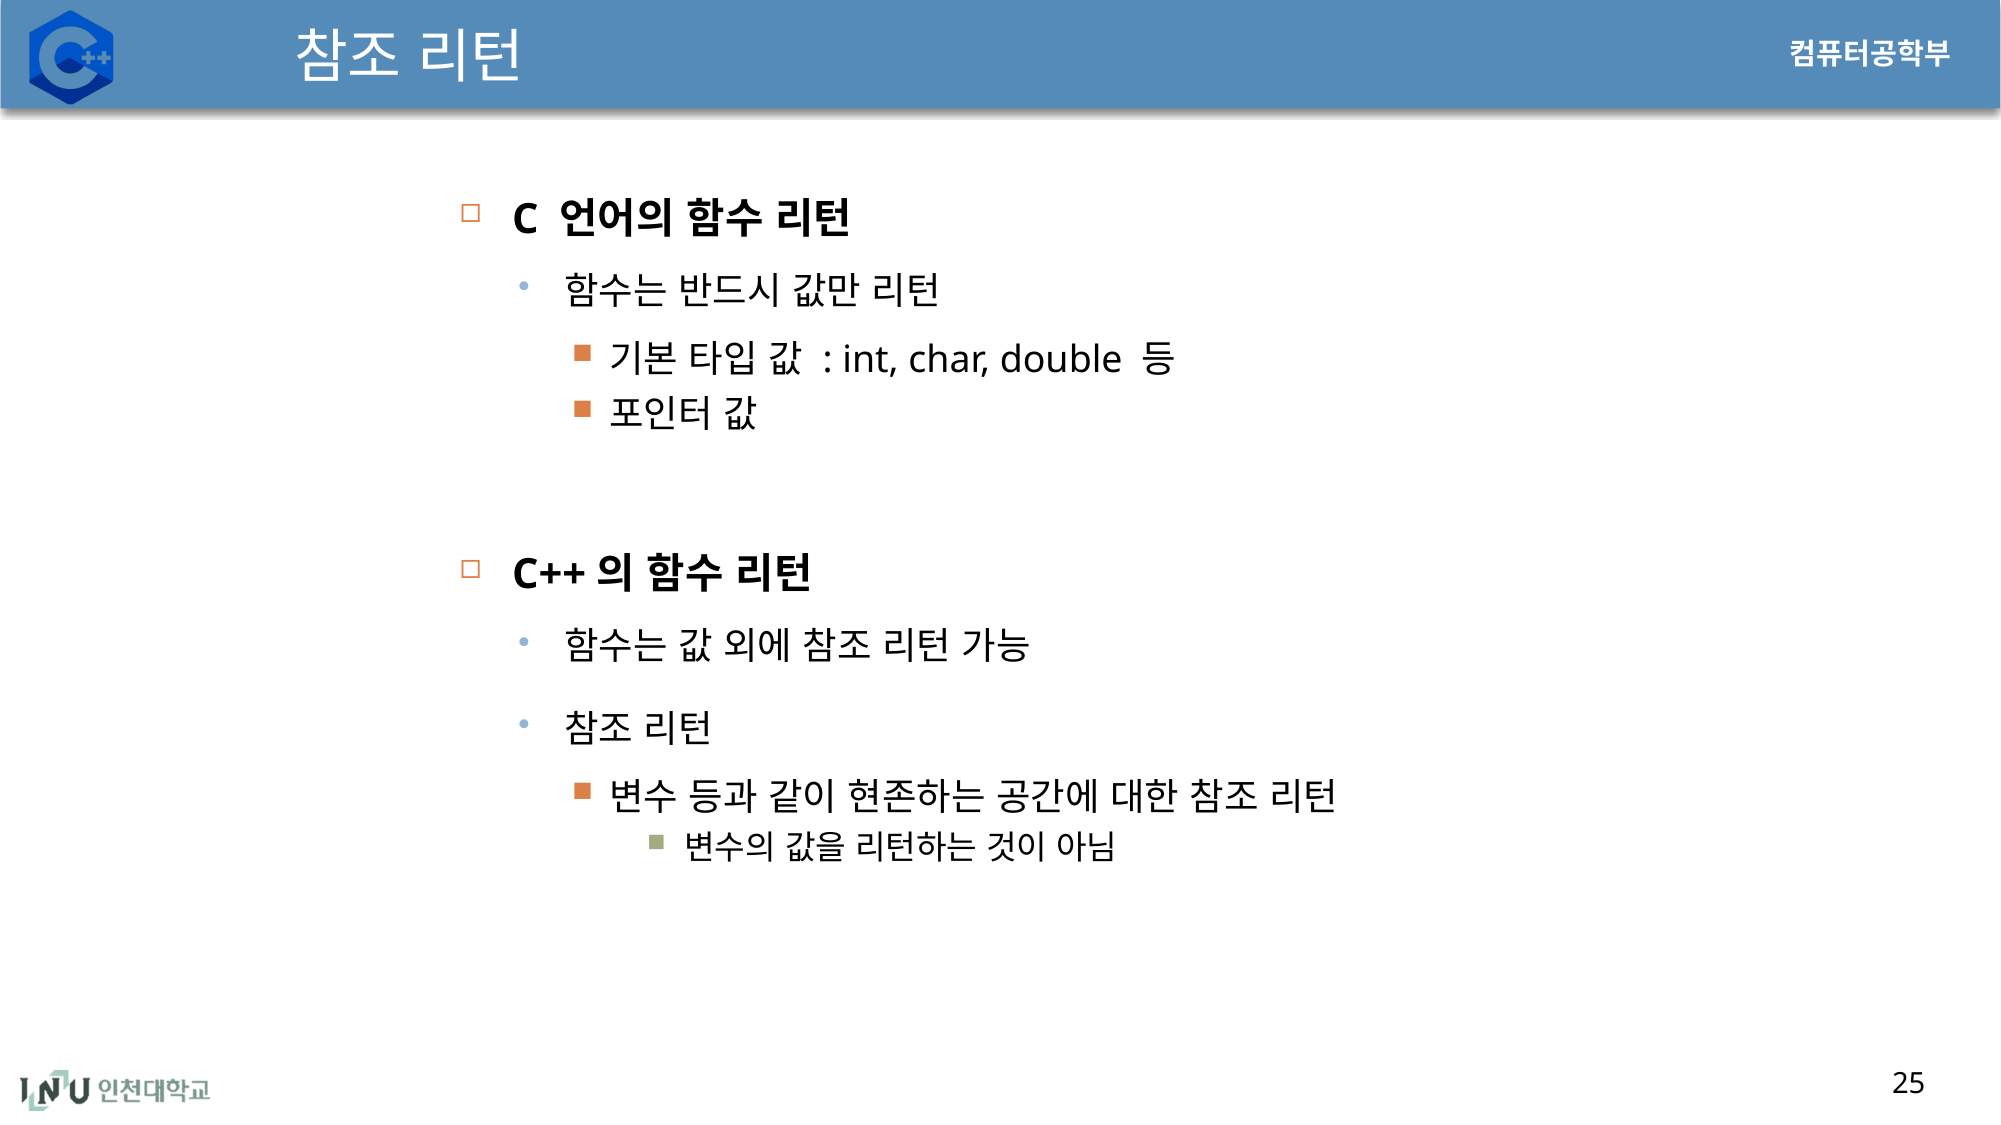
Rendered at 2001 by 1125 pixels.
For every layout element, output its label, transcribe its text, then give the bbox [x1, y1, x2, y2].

title 참조 리턴 [279, 7, 1390, 102]
picture [19, 0, 125, 116]
list C 언어의 함수 리턴 함수는 반드시 값만 리턴 기본 타입 값 : int, char, double 등 포인터 값 C++의 함수 리턴 함수는 값 외에 참조 리턴 가능 참조 리턴 변수 등과 같이 현존하는 공간에 대한 참조 리턴 변수의 값을 리턴하는 것이 아님 [444, 184, 1780, 1012]
